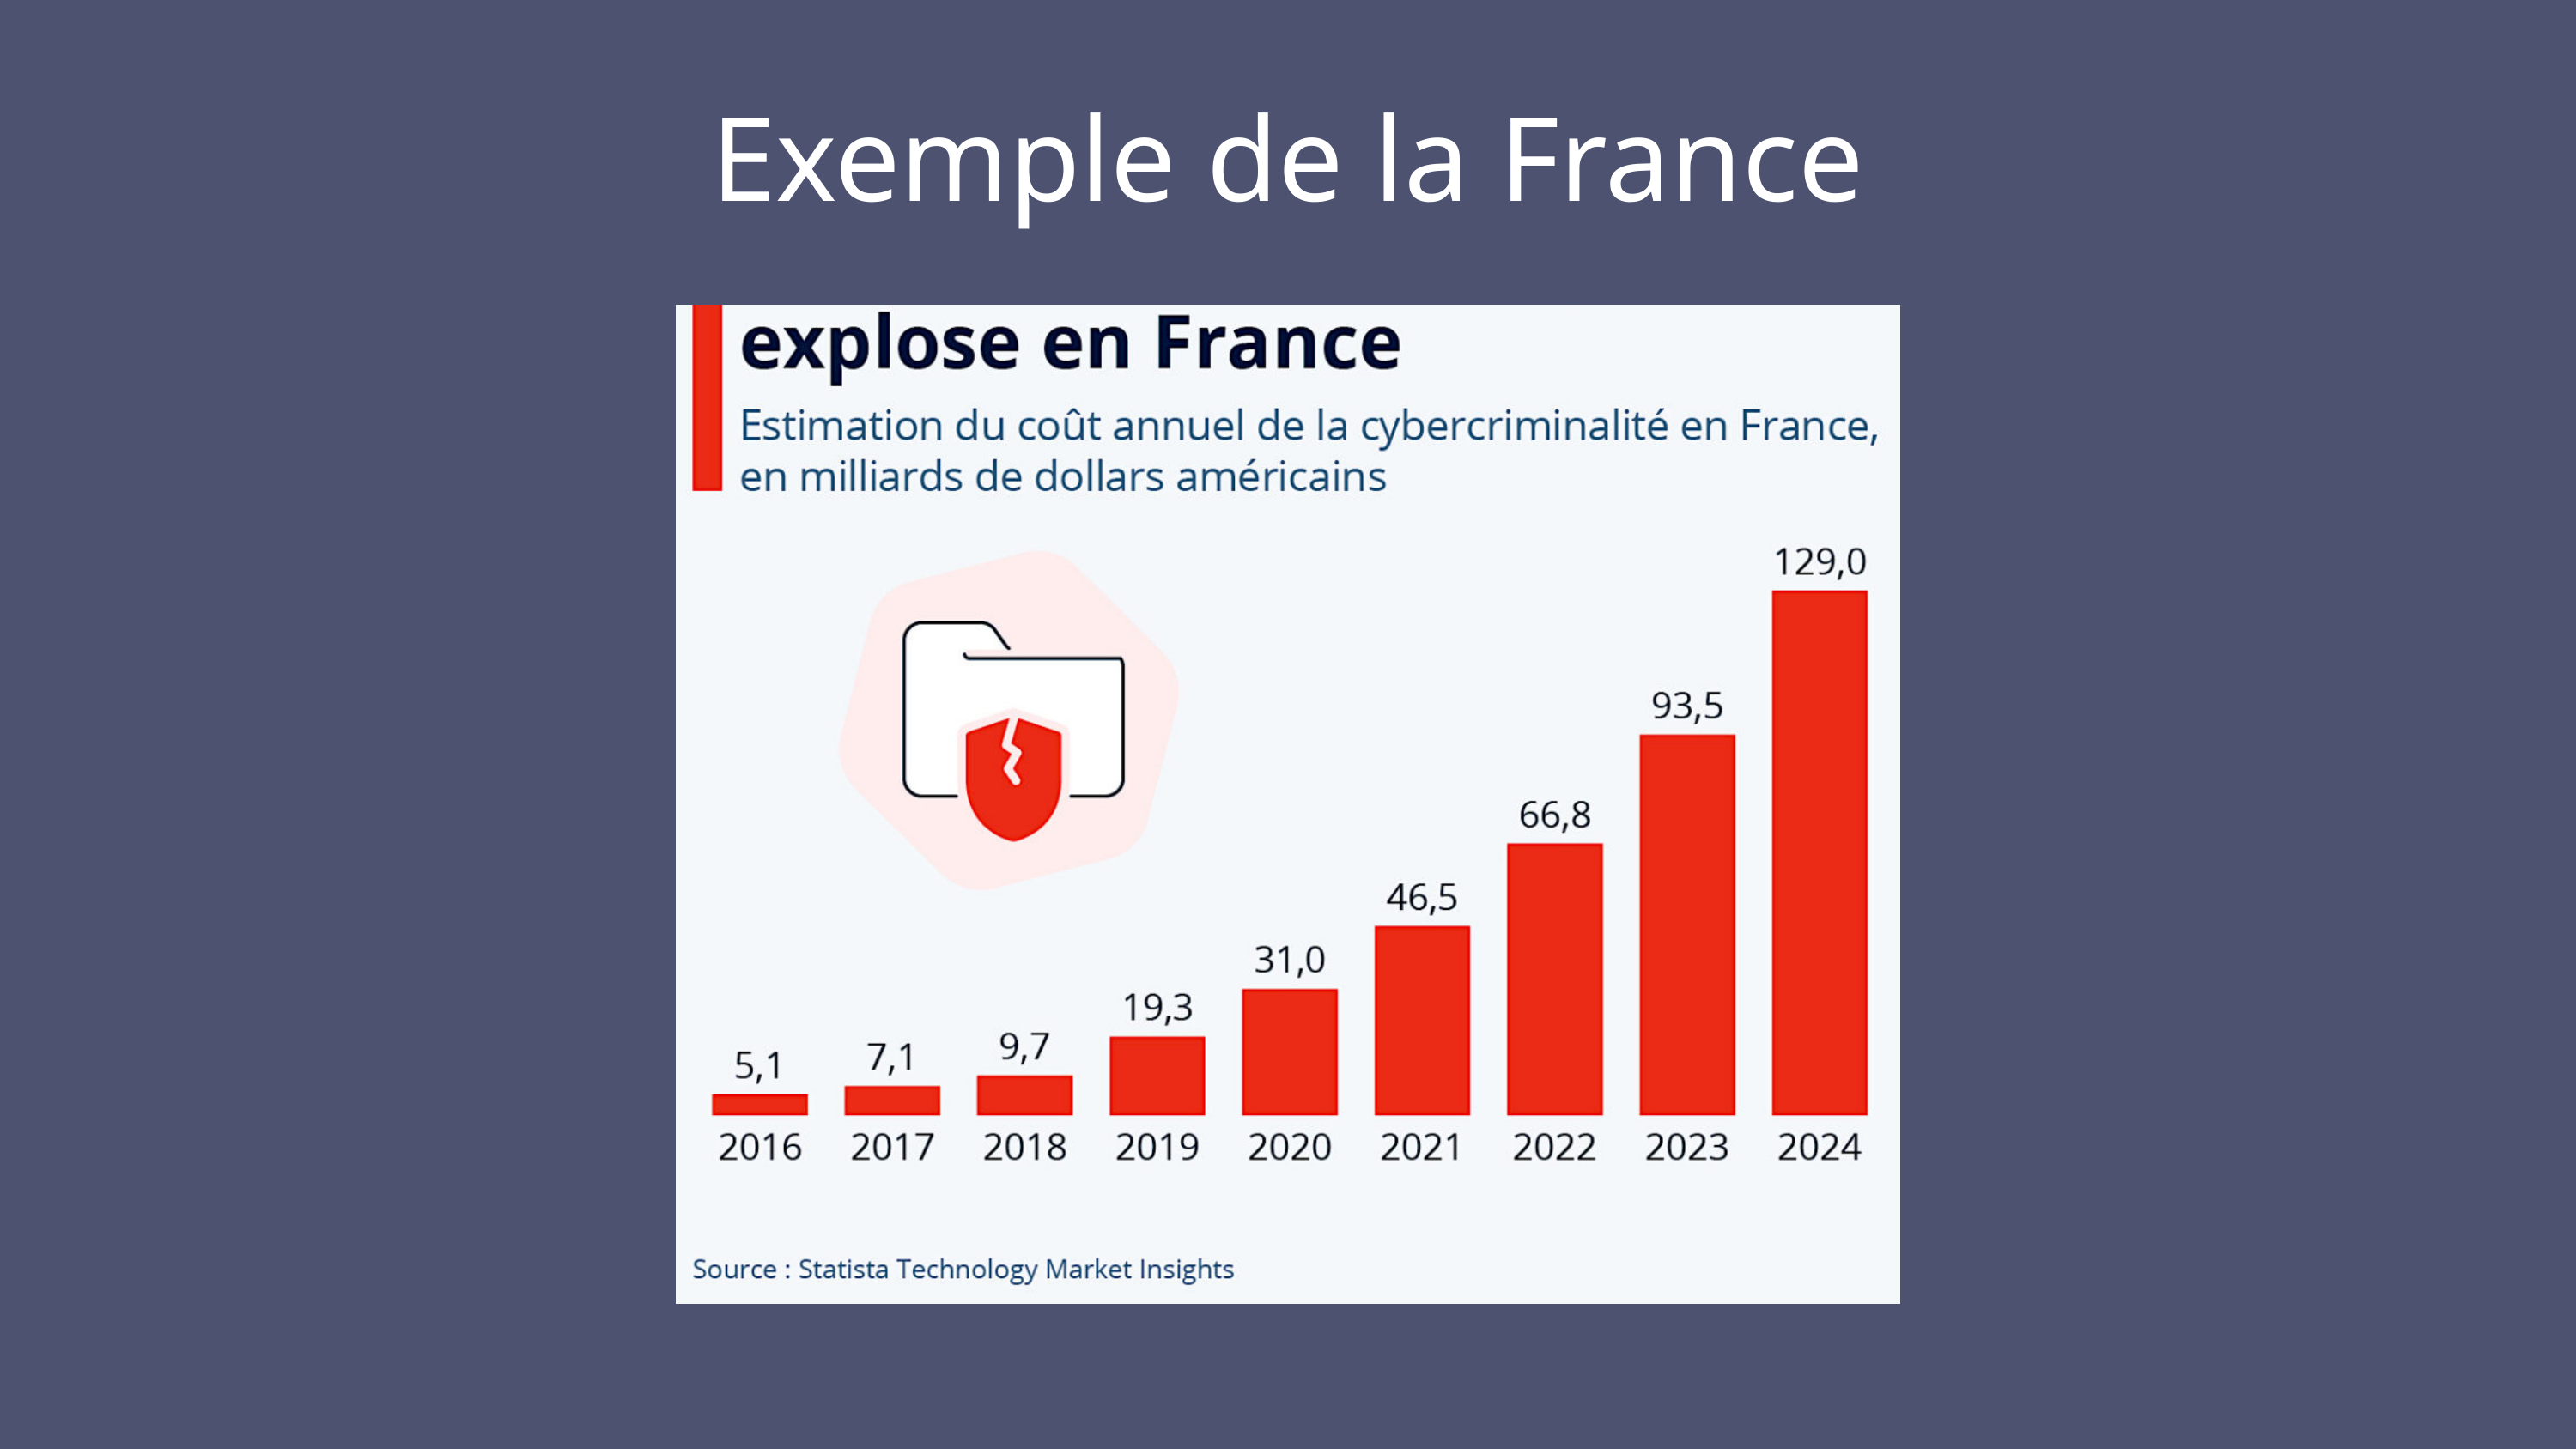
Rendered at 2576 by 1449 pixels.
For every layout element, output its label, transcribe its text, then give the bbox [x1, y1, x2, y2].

text_box [676, 305, 1900, 1304]
text_box Exemple de la France [686, 50, 1890, 225]
